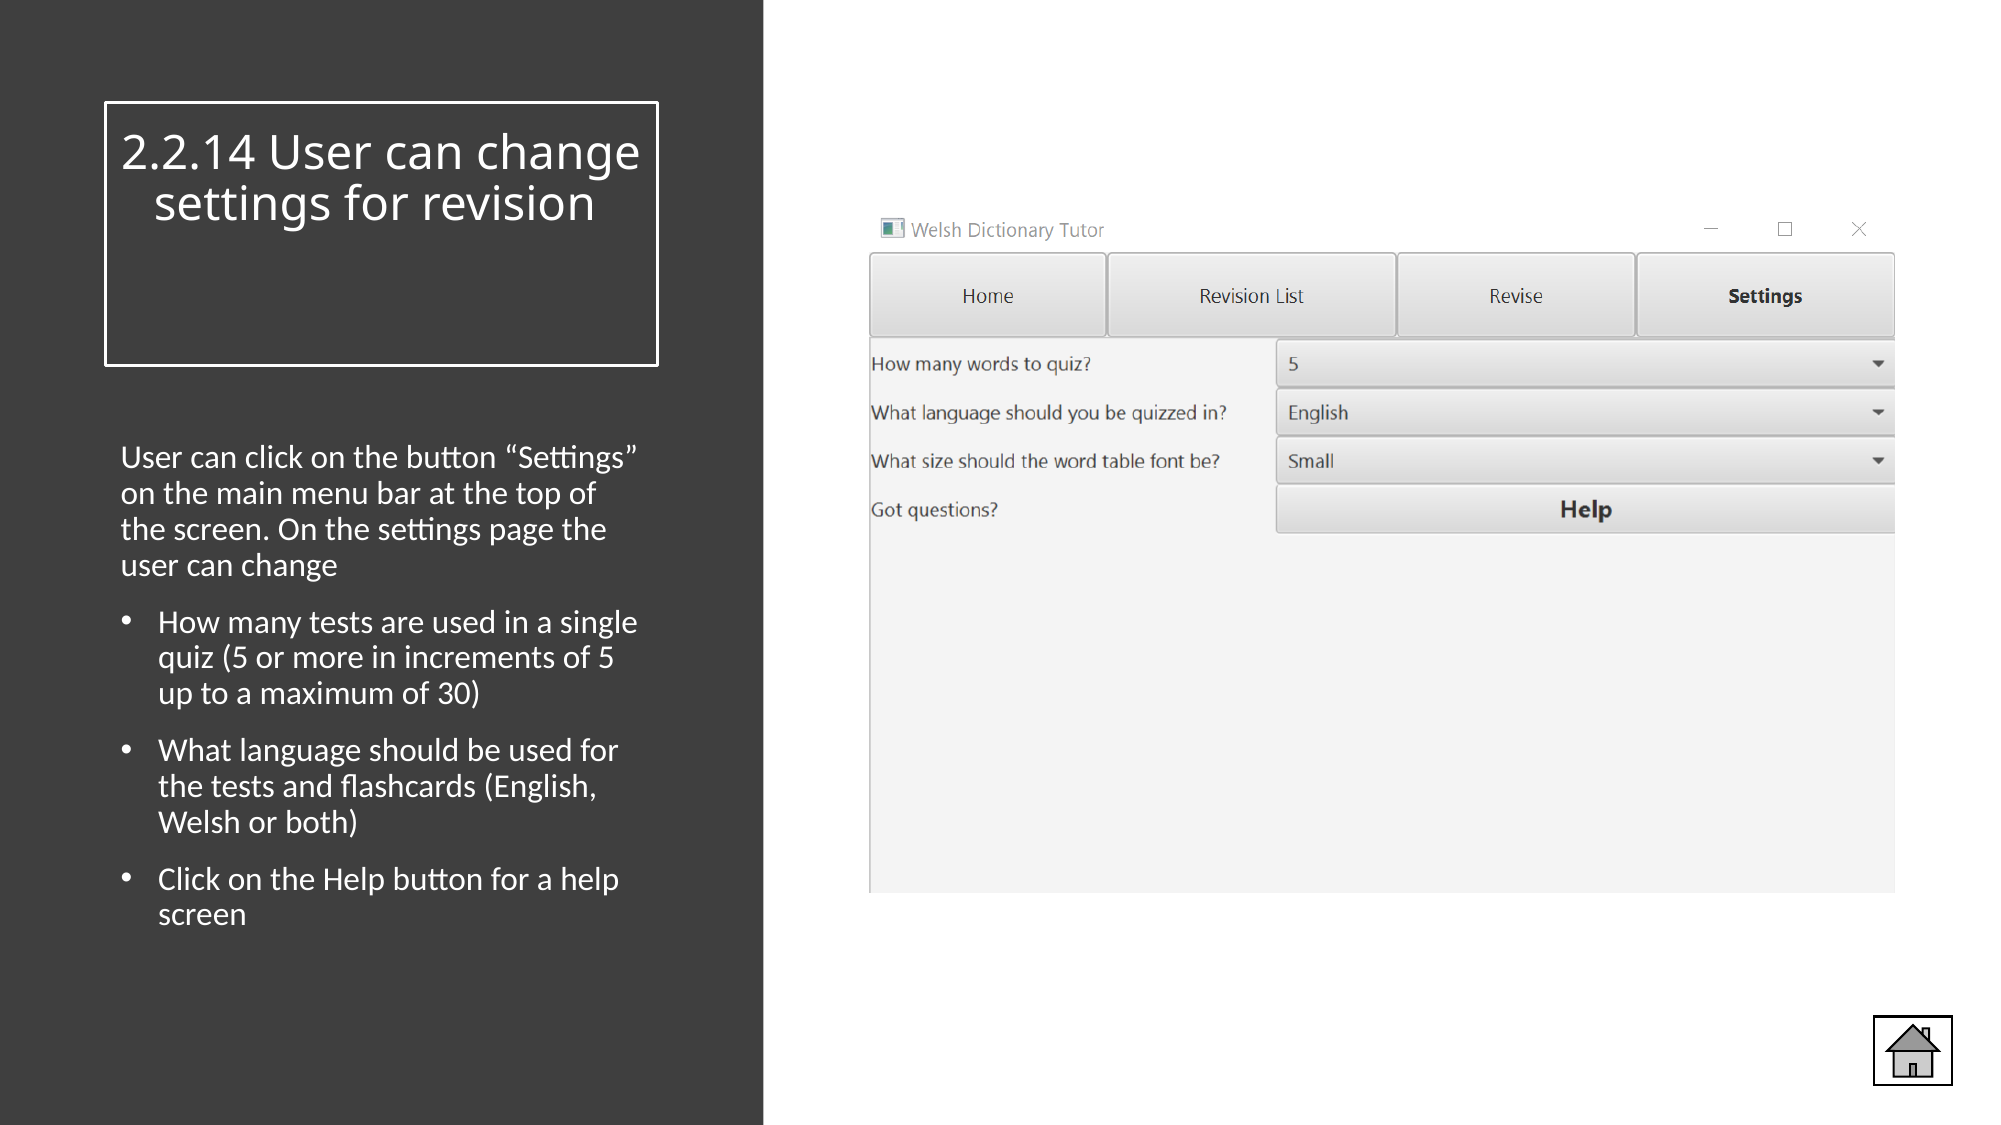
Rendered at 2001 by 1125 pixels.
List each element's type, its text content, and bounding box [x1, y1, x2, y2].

text_box [0, 0, 764, 1125]
list User can click on the button “Settings” on the main menu bar at the top of the screen. On the settings page the user can change How many tests are used in a single quiz (5 or more in increments of 5 up to a maximum of 30) What language should be used for the tests and flashcards (English, Welsh or both) Click on the Help button for a help screen [105, 432, 658, 994]
text_box [1873, 1015, 1953, 1086]
title 2.2.14 User can change settings for revision [105, 102, 658, 366]
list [869, 205, 1895, 893]
